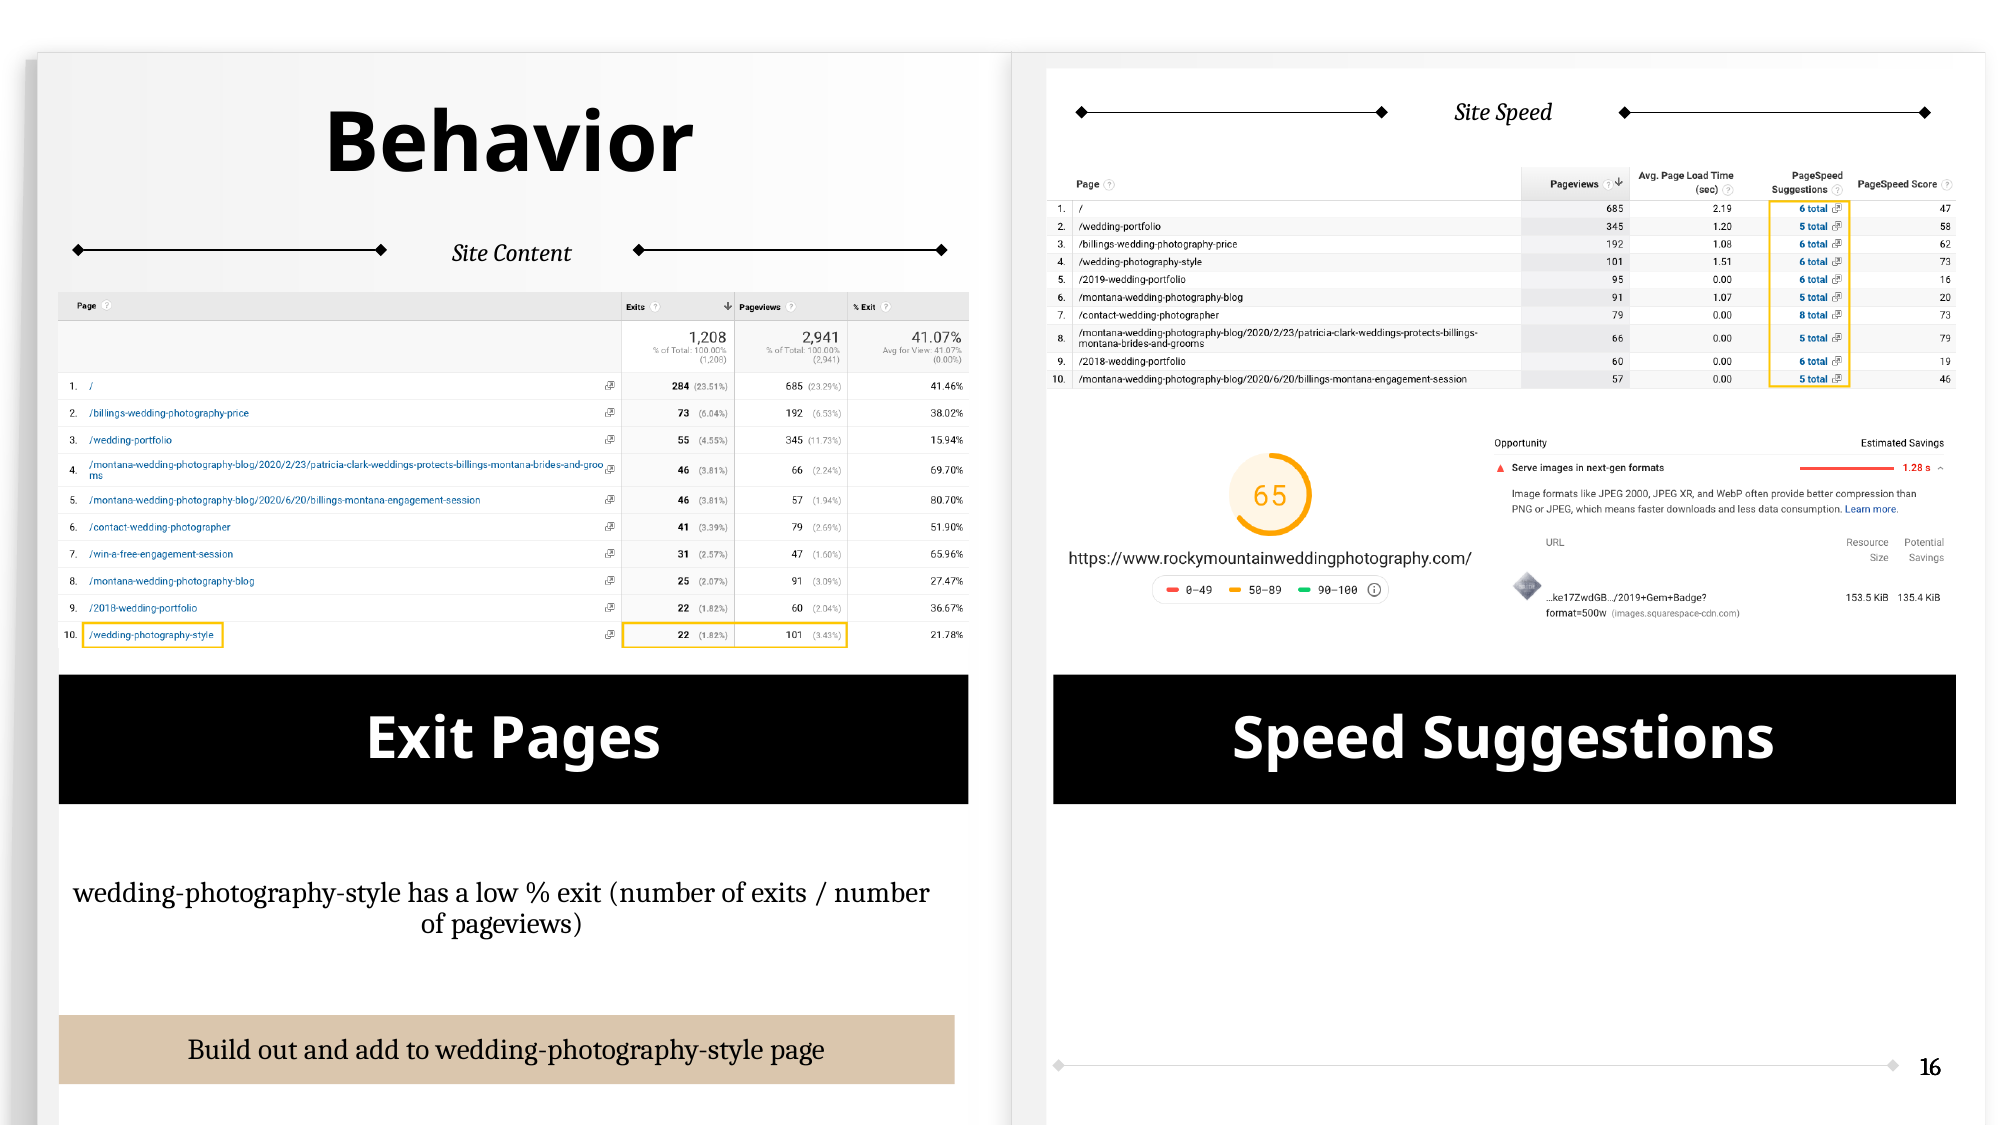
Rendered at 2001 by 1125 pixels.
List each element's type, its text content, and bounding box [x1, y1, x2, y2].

list Exit Pages [58, 674, 969, 805]
picture [58, 292, 969, 648]
list wedding-photography-style has a low % exit (number of exits / number of pageviews) [58, 835, 946, 981]
list Speed Suggestions [1053, 674, 1956, 805]
picture [1053, 432, 1956, 625]
slide_number 16 [1882, 1035, 1942, 1095]
list Site Content [403, 236, 622, 271]
list Behavior [77, 99, 942, 236]
list Build out and add to wedding-photography-style page [58, 1015, 955, 1085]
picture [1047, 167, 1956, 389]
text_box Site Speed [1380, 88, 1628, 133]
